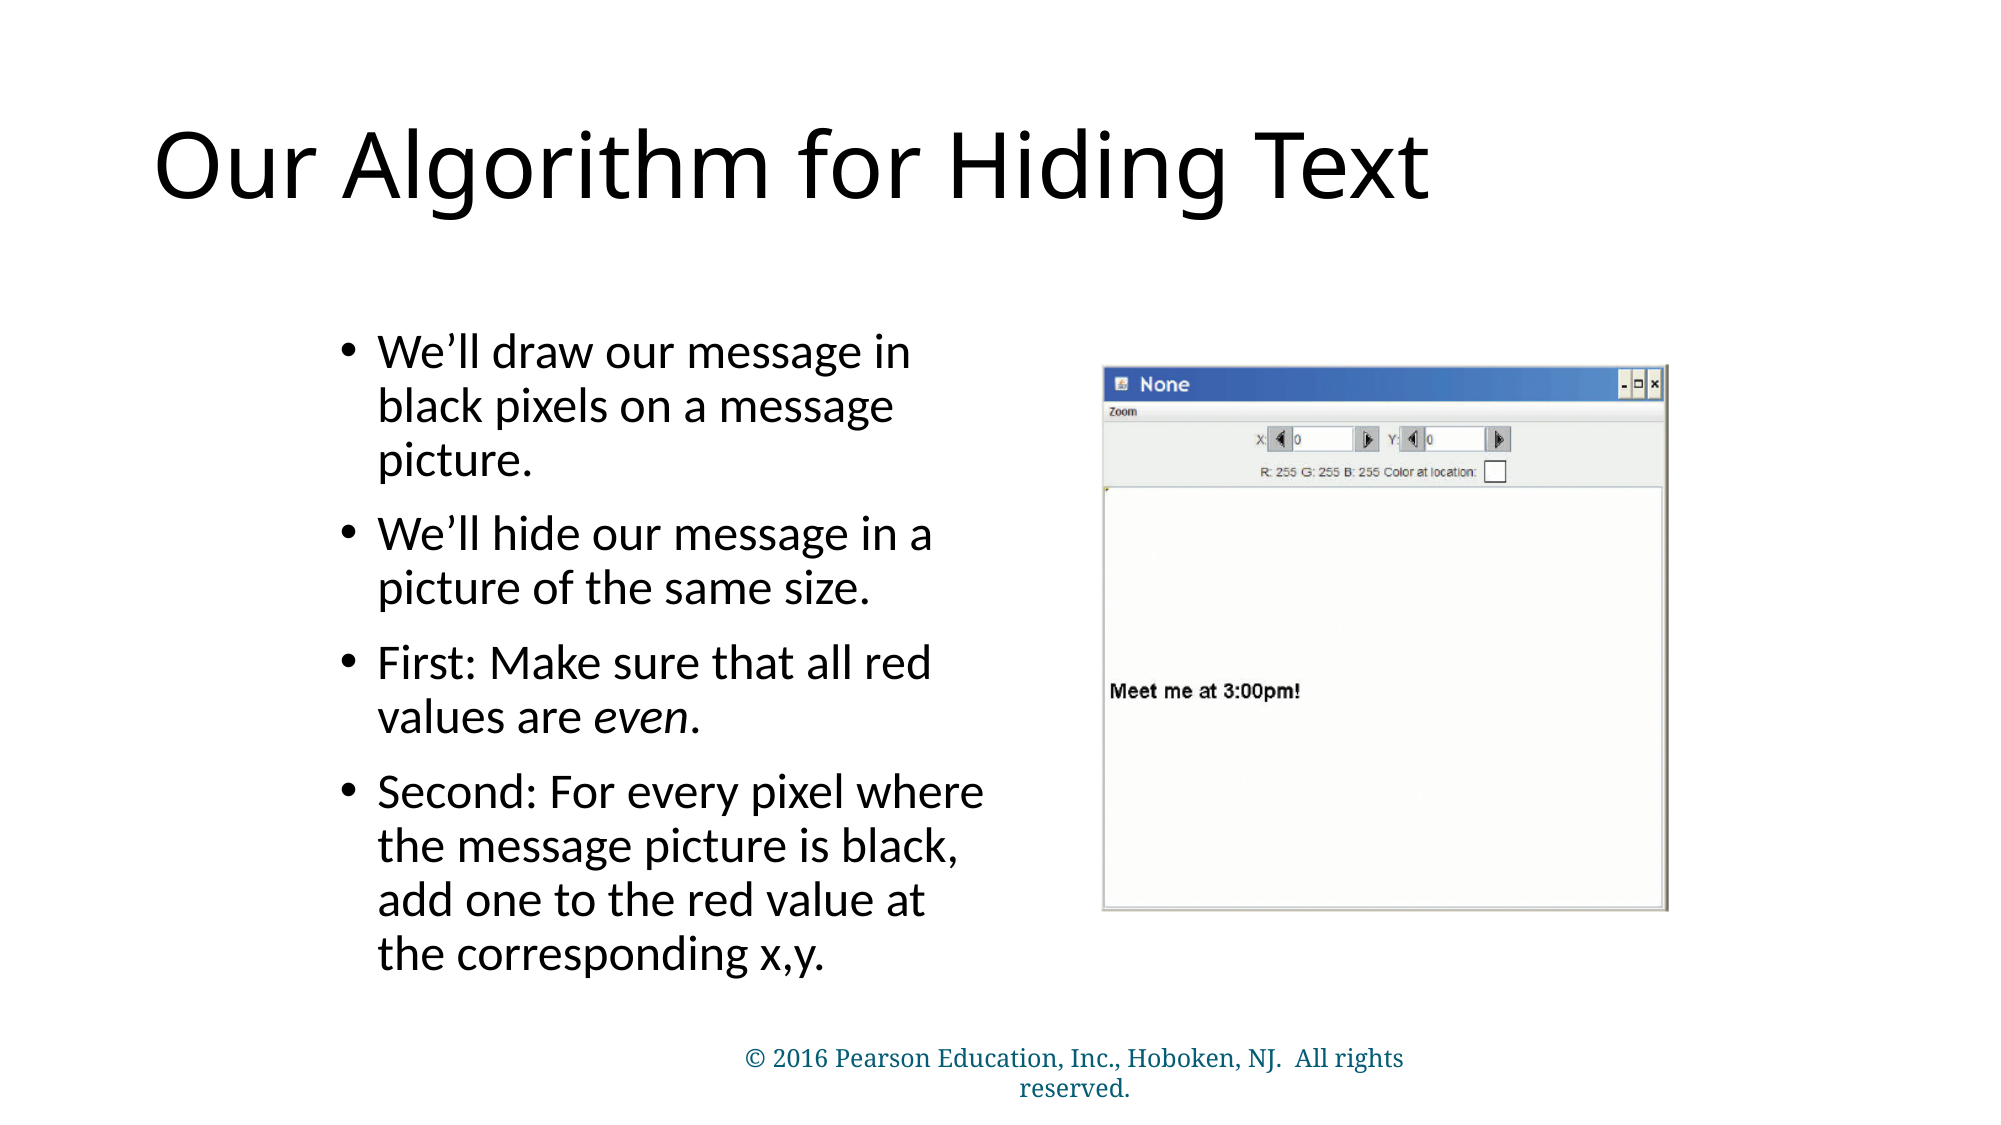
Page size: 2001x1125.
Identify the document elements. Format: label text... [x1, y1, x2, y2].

title Our Algorithm for Hiding Text [137, 59, 1863, 278]
picture [1099, 362, 1676, 914]
footer © 2016 Pearson Education, Inc., Hoboken, NJ. All rights reserved. [687, 1042, 1463, 1103]
list We’ll draw our message in black pixels on a message picture. We’ll hide our message in a picture of the same size. First: Make sure that all red values are even. Second: For every pixel where the message picture is black, add one to the red value at the corresponding x,y. [324, 317, 1013, 1038]
